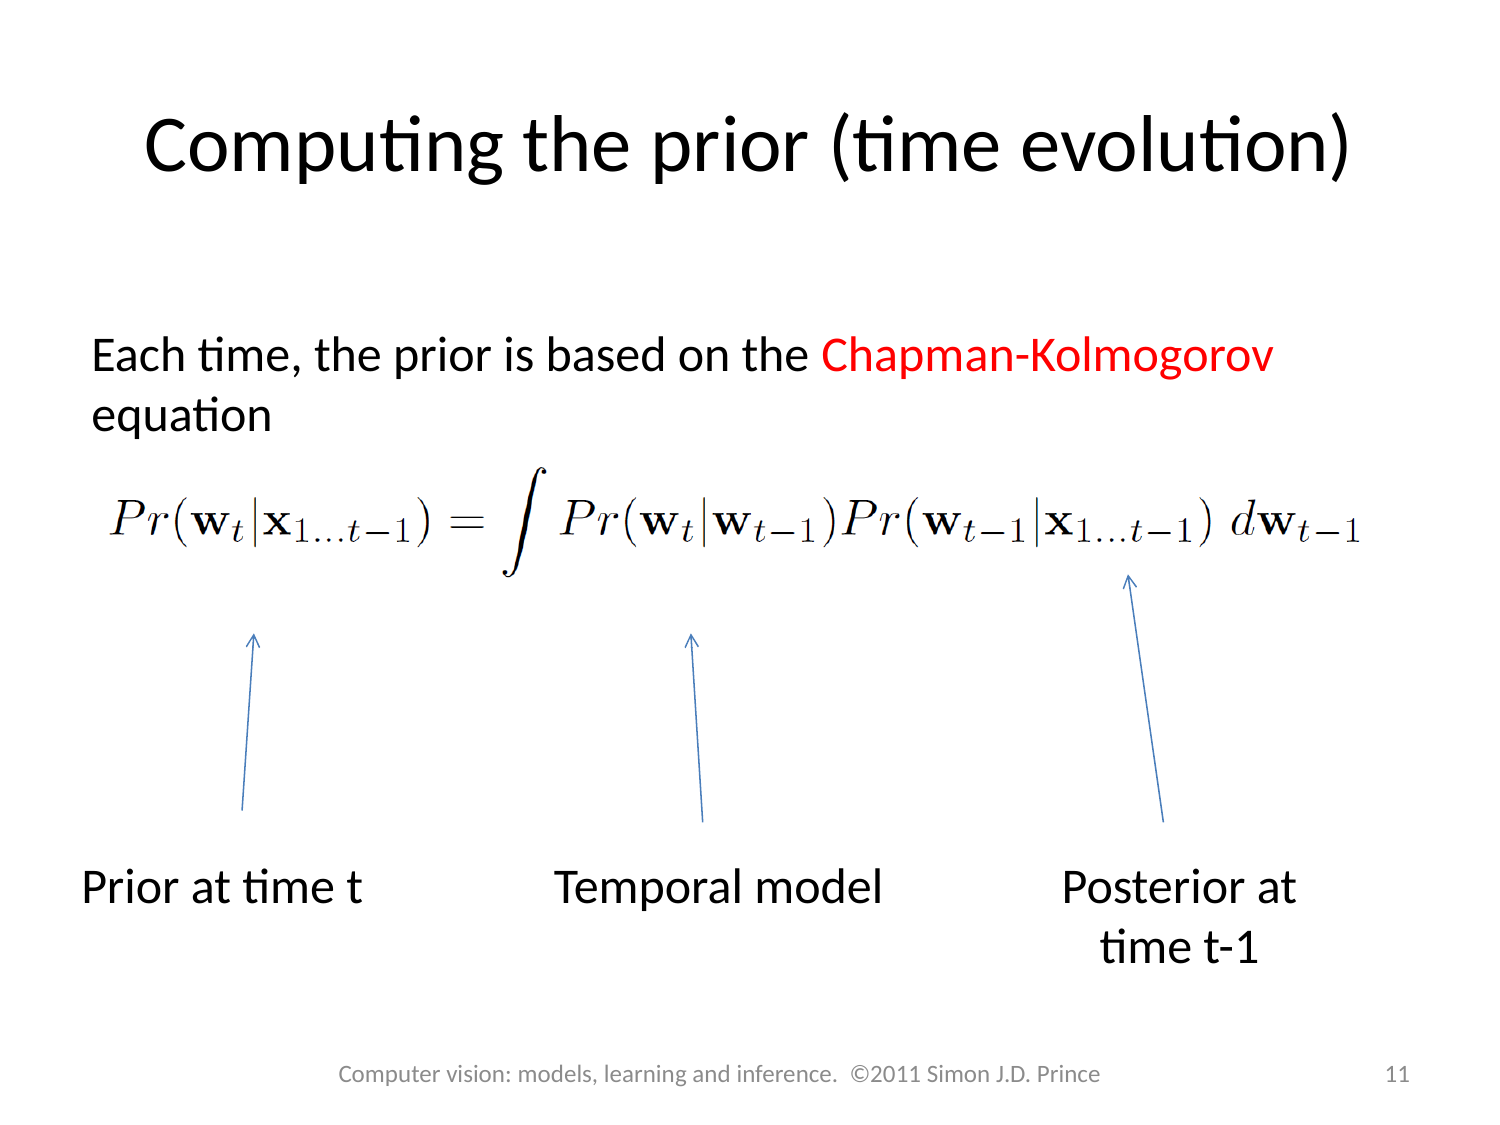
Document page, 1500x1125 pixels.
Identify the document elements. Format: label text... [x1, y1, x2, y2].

text_box 11 [1140, 1042, 1425, 1103]
text_box Computer vision: models, learning and inference. ©2011 Simon J.D. Prince [301, 1042, 1140, 1103]
text_box Each time, the prior is based on the Chapman-Kolmogorov equation [76, 314, 1365, 450]
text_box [602, 721, 792, 734]
text_box Posterior at time t-1 [997, 845, 1361, 981]
text_box Prior at time t [66, 845, 379, 921]
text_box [159, 715, 337, 729]
text_box Temporal model [539, 845, 899, 921]
title Computing the prior (time evolution) [75, 45, 1425, 233]
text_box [1021, 680, 1270, 717]
picture [100, 455, 1365, 592]
